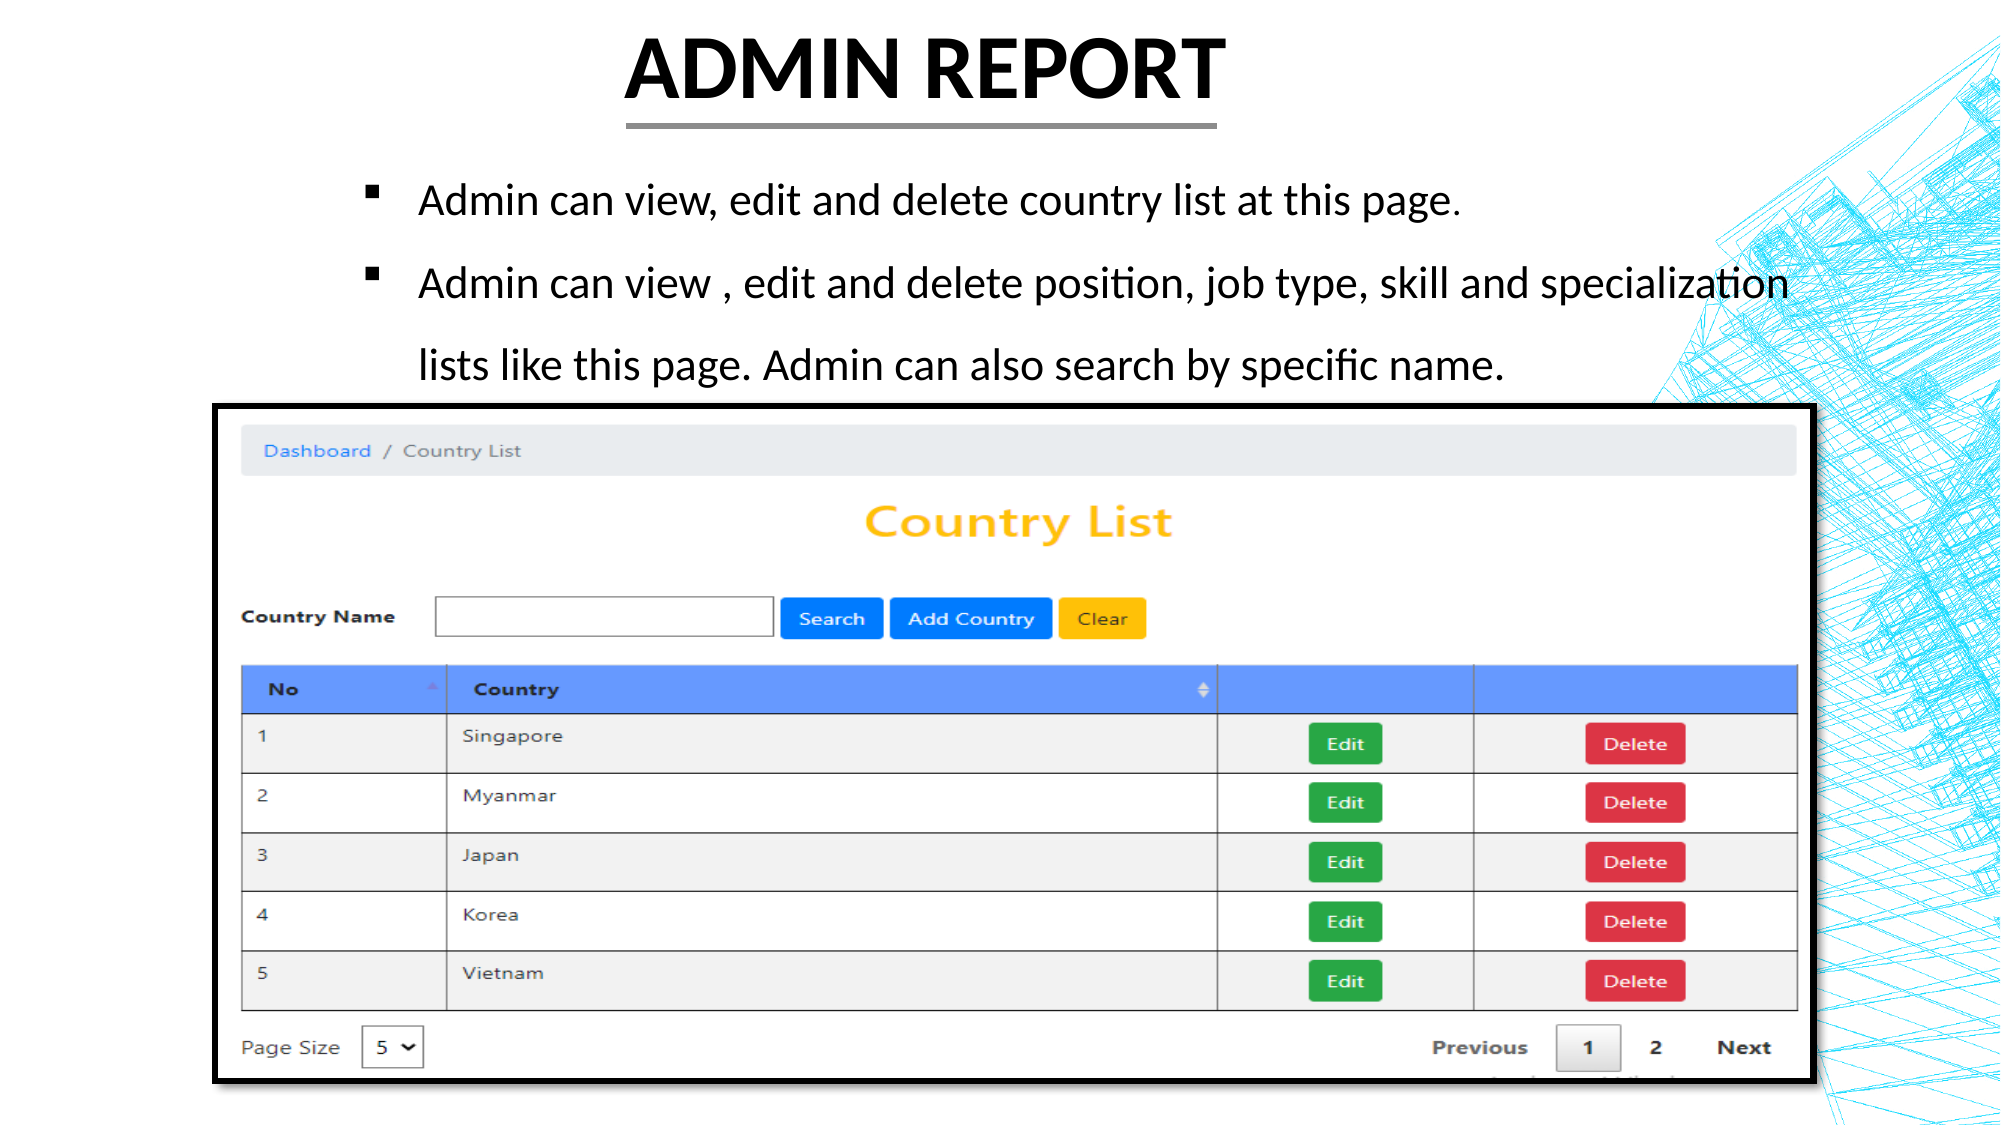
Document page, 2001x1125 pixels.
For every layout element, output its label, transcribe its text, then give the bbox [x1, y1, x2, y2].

text_box ADMIN REPORT [610, 0, 1264, 125]
picture [0, 0, 2001, 1125]
text_box Admin can view, edit and delete country list at this page. Admin can view , edit and delete position, job type, skill and specialization lists like this page. Admin can also search by specific name. [347, 135, 1811, 398]
